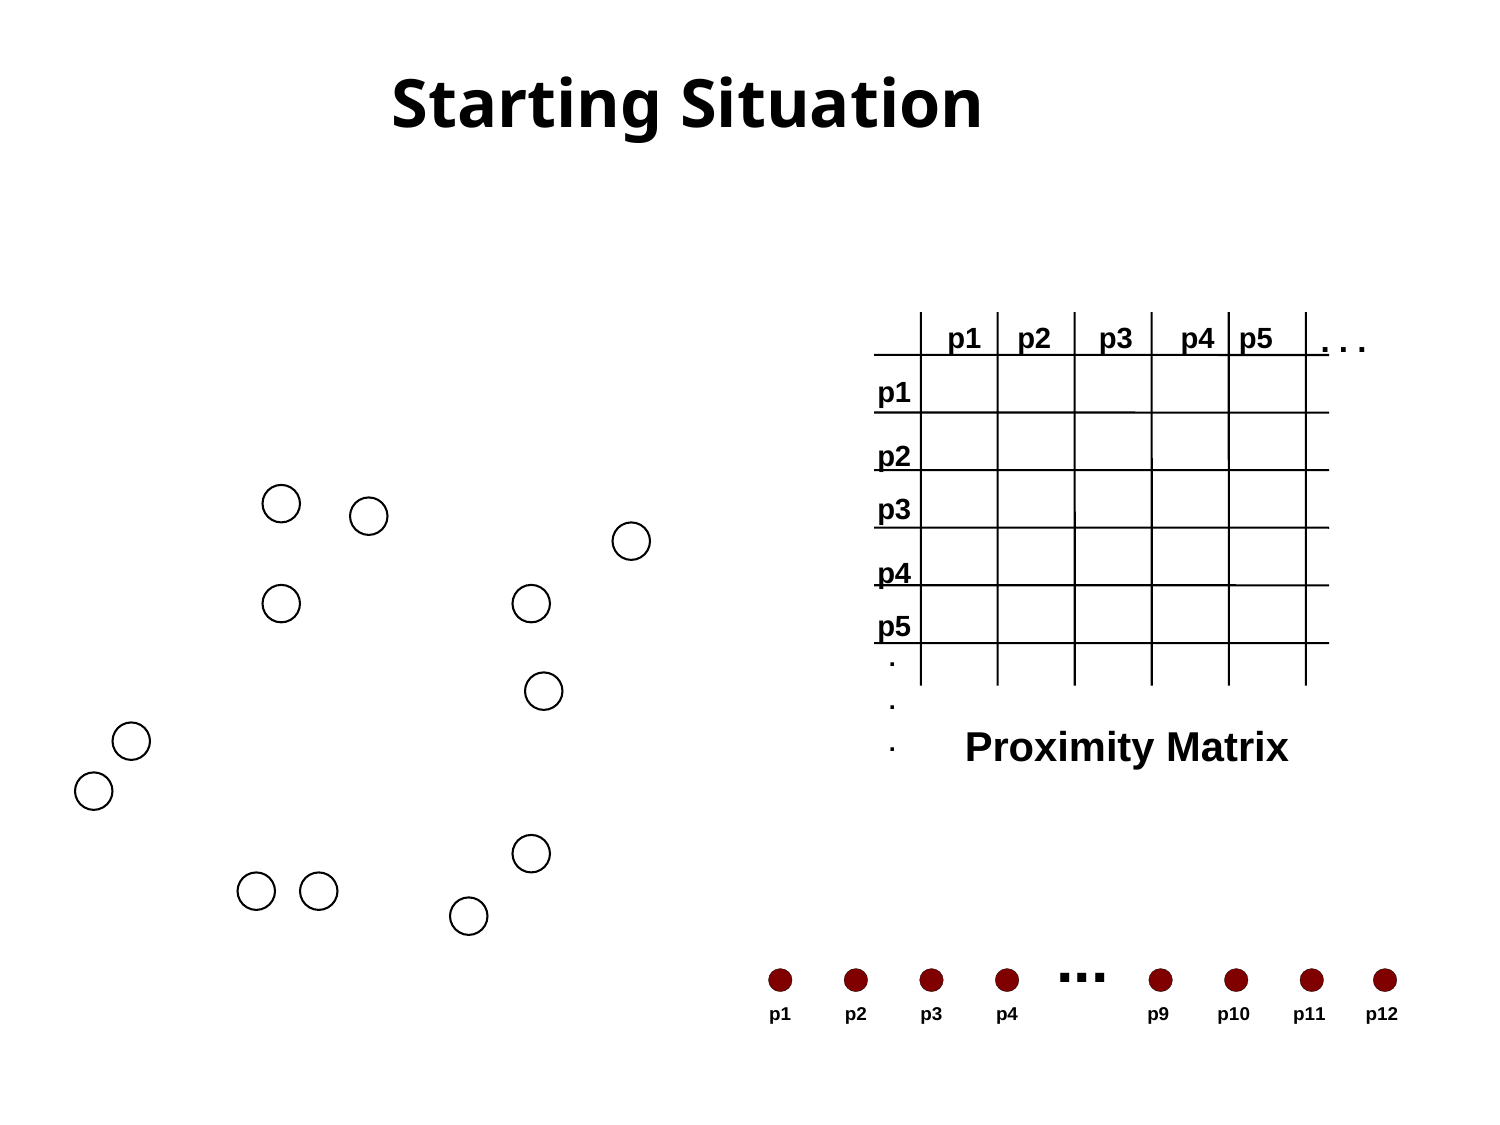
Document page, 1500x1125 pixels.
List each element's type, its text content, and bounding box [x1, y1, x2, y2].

text_box [300, 872, 338, 910]
text_box [75, 772, 113, 810]
text_box [512, 834, 550, 873]
text_box [262, 584, 301, 623]
text_box [112, 722, 151, 760]
text_box [512, 584, 550, 623]
text_box [262, 484, 301, 523]
text_box [612, 522, 651, 560]
text_box [237, 872, 276, 910]
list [749, 919, 1416, 1038]
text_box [862, 311, 1388, 770]
text_box [525, 672, 563, 710]
text_box [350, 497, 388, 535]
text_box [450, 897, 488, 935]
title Starting Situation [17, 53, 1376, 167]
